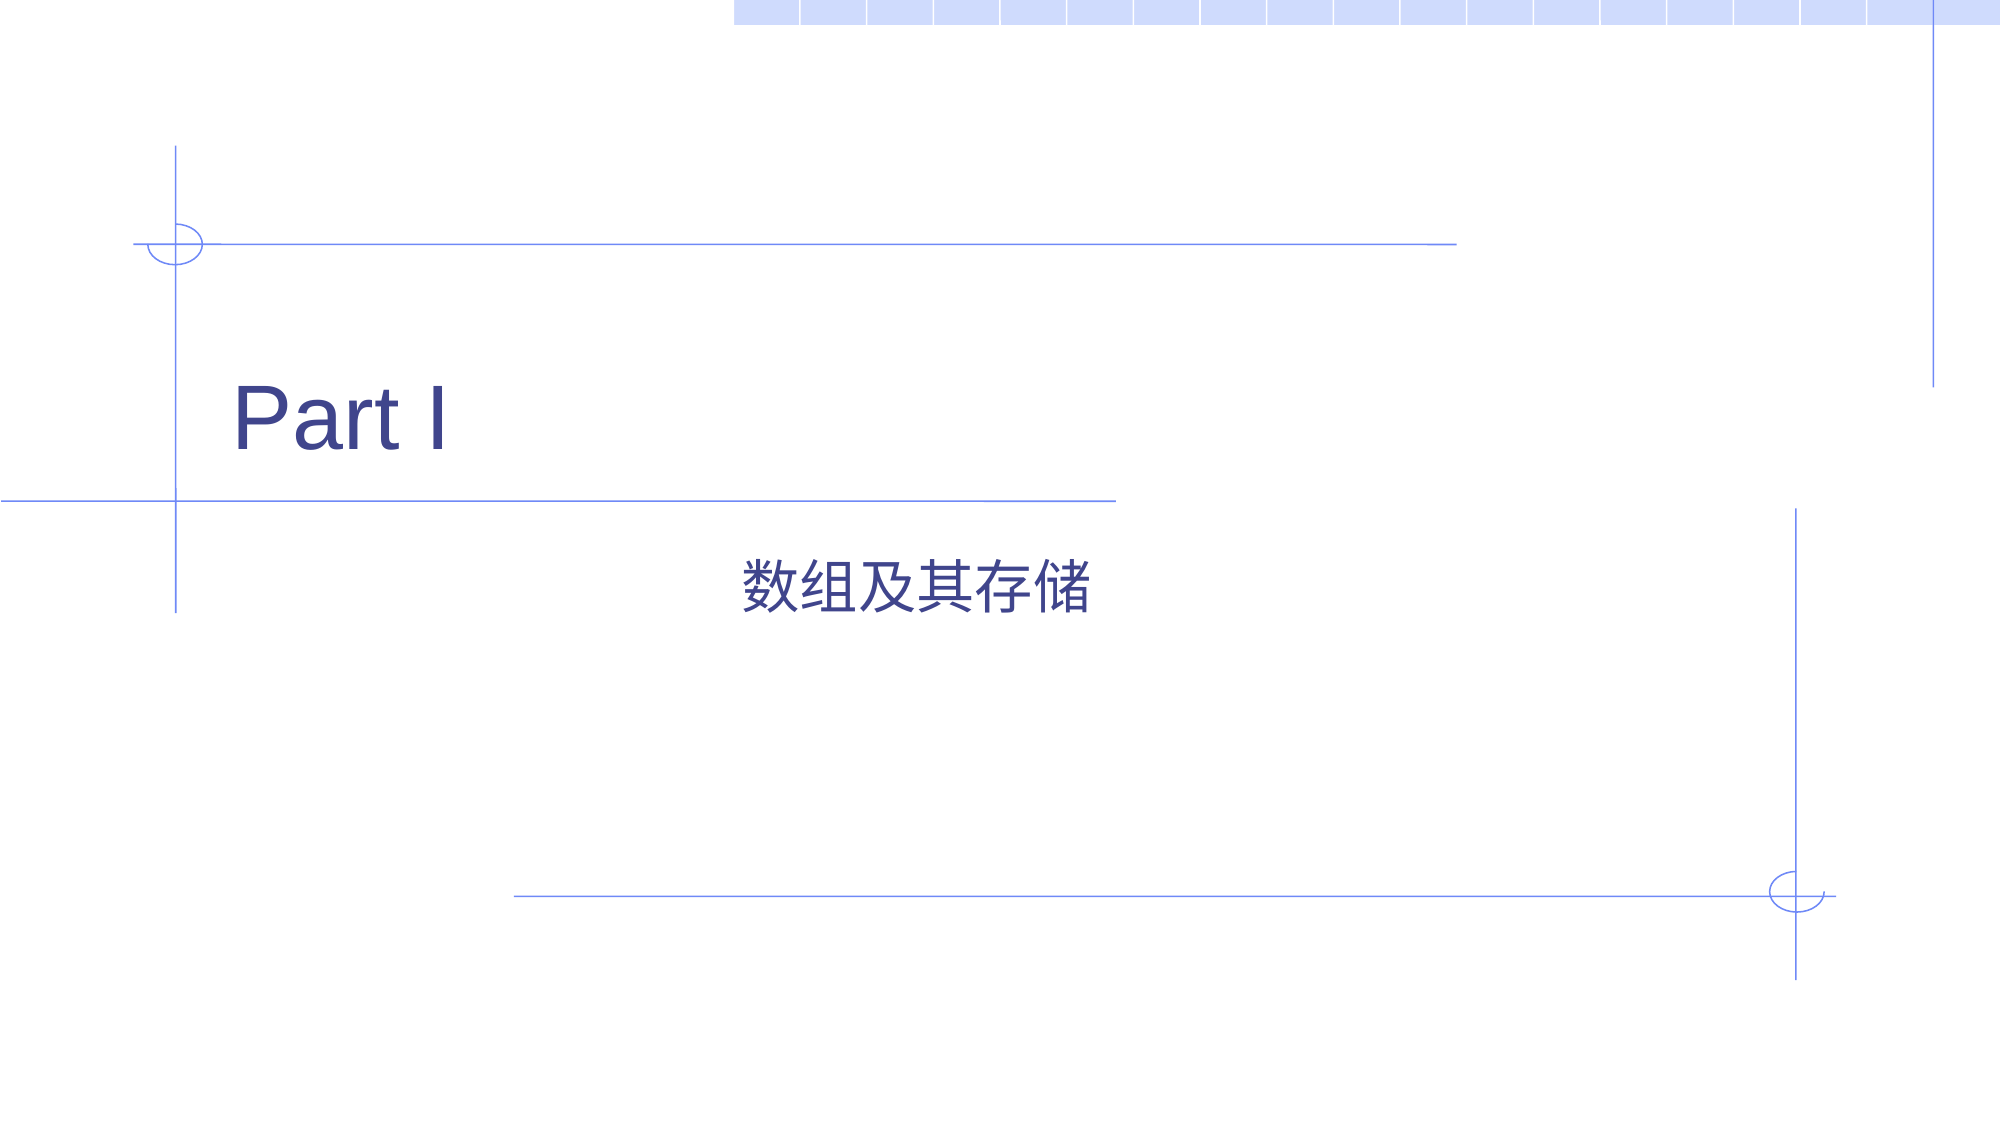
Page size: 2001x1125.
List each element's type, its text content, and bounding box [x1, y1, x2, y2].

title Part I [216, 287, 1917, 475]
subtitle 数组及其存储 [216, 542, 1617, 831]
